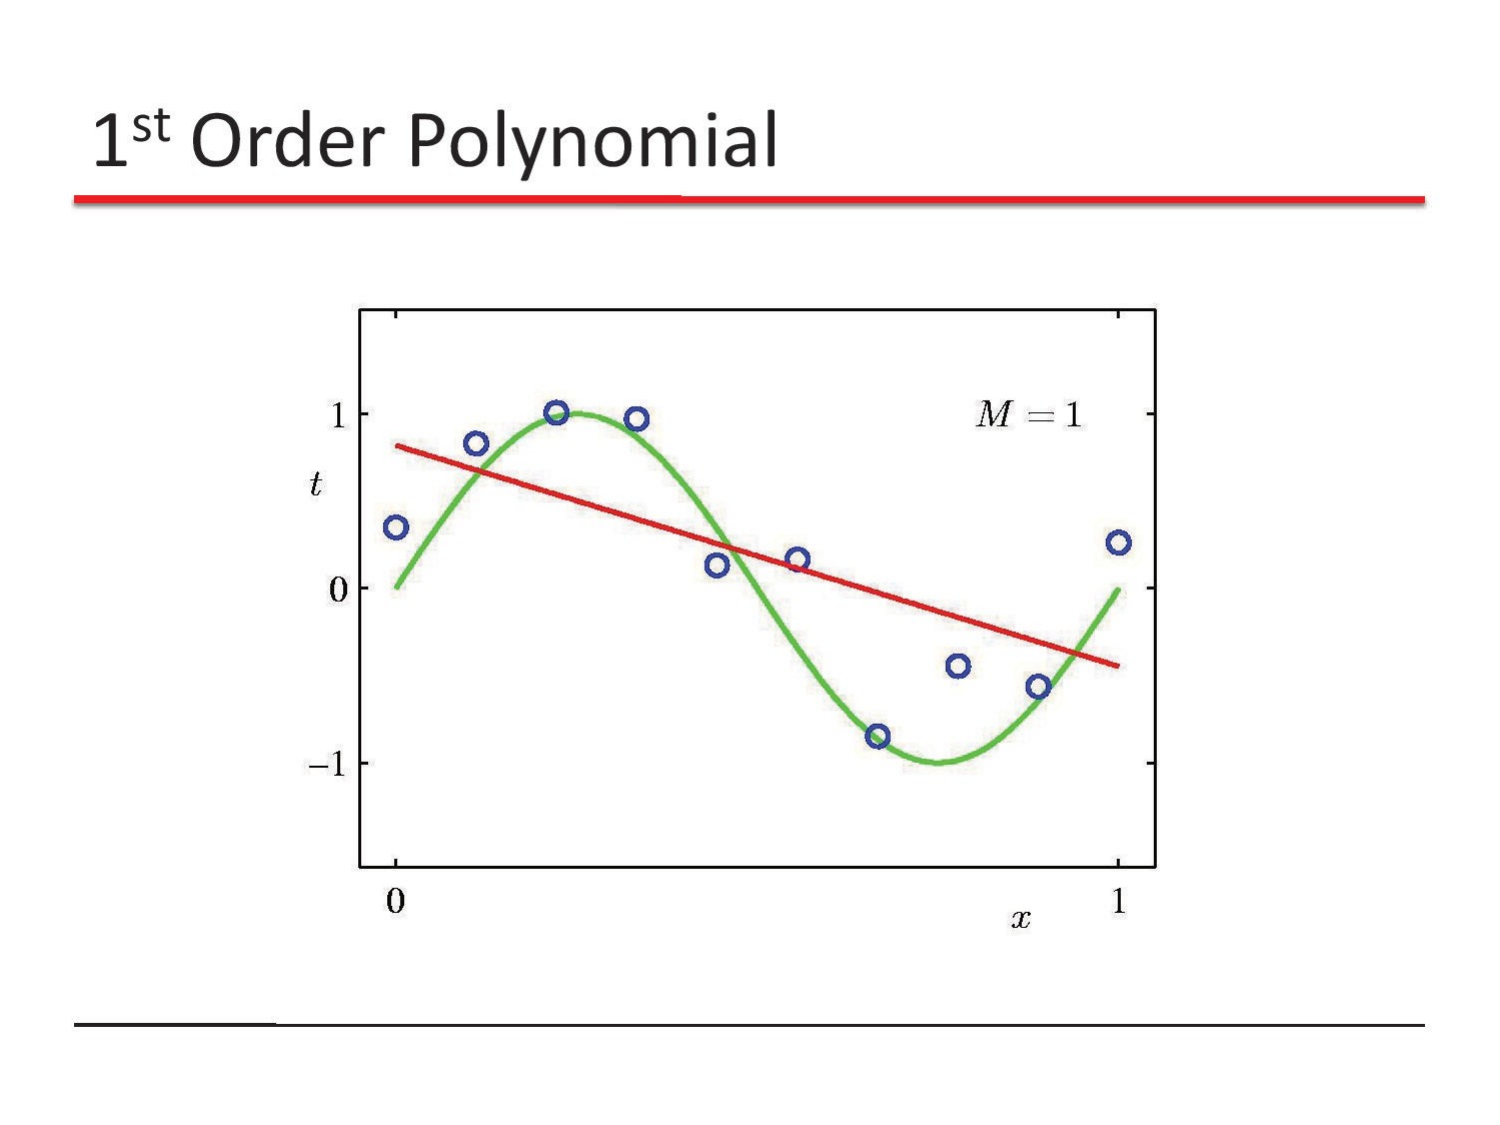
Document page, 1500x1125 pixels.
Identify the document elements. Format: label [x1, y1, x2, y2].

text_box [0, 0, 1500, 1125]
